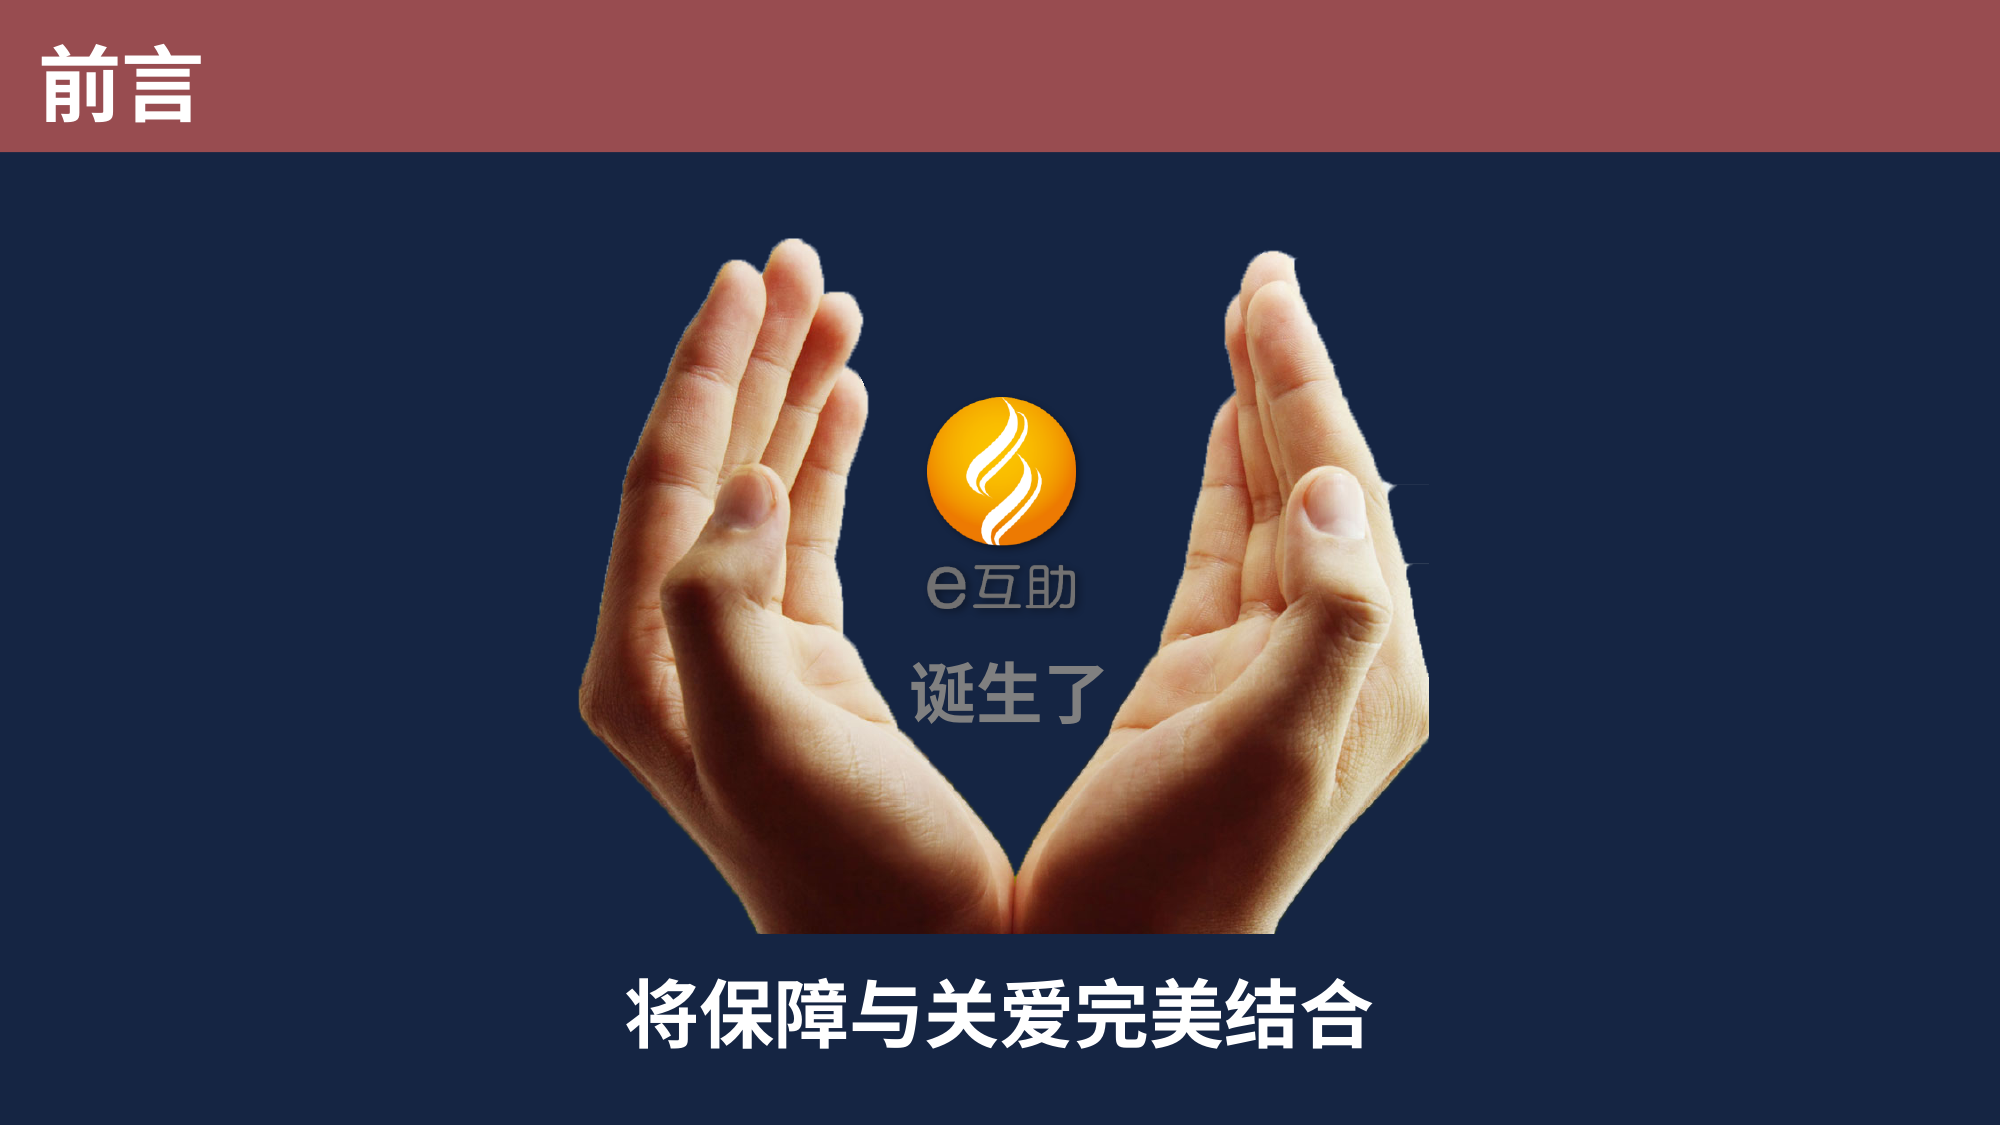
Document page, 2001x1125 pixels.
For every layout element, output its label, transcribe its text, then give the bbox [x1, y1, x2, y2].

picture [541, 144, 1429, 934]
text_box 将保障与关爱完美结合 [166, 960, 1832, 1066]
text_box [0, 0, 2000, 153]
text_box 前言 [23, 24, 686, 140]
